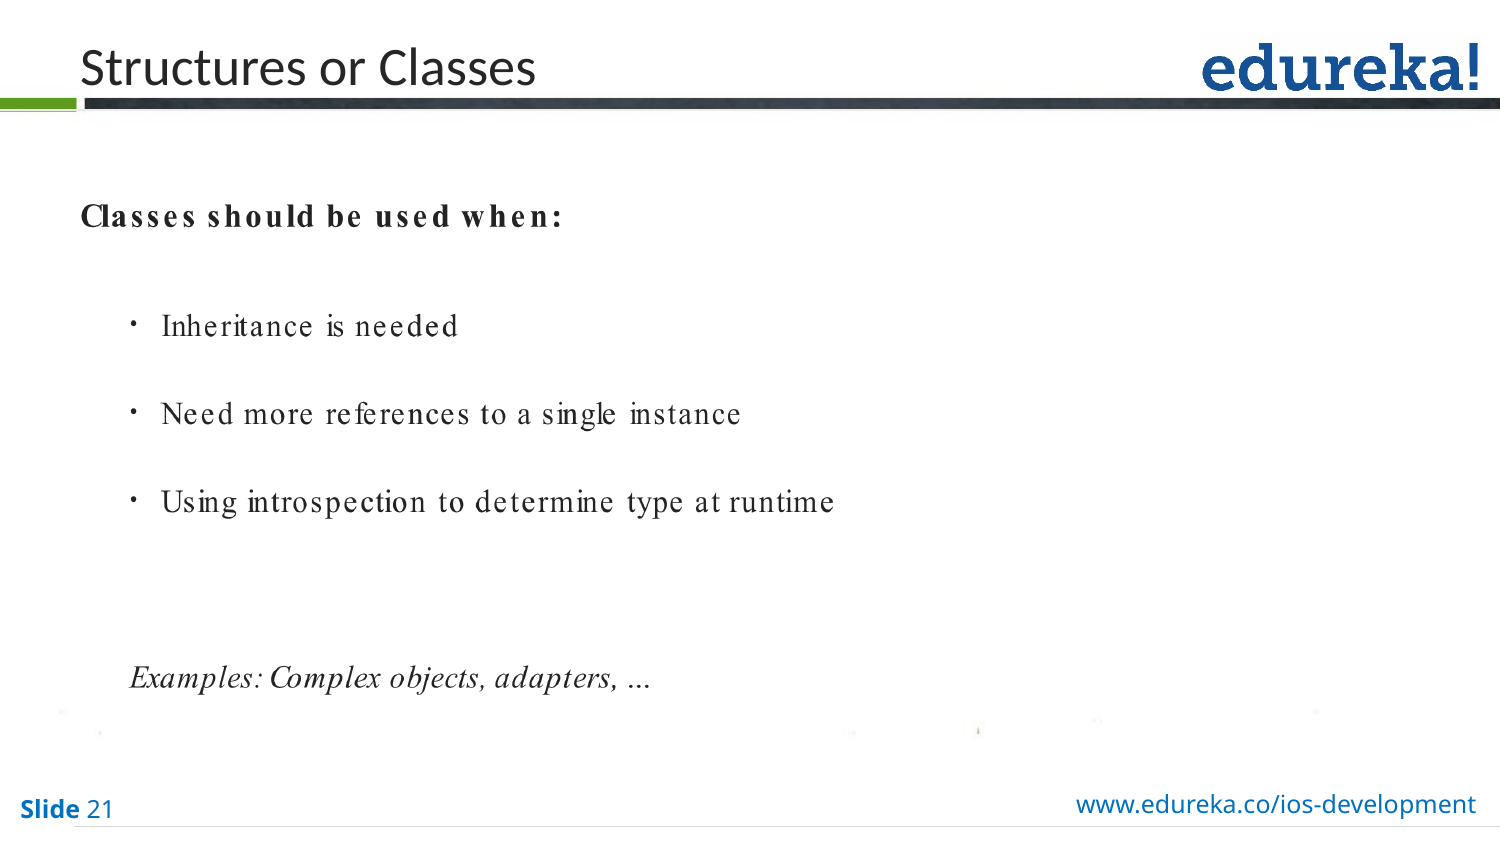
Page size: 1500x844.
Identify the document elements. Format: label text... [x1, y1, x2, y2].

picture [0, 0, 1500, 844]
text_box Structures or Classes [65, 23, 826, 104]
